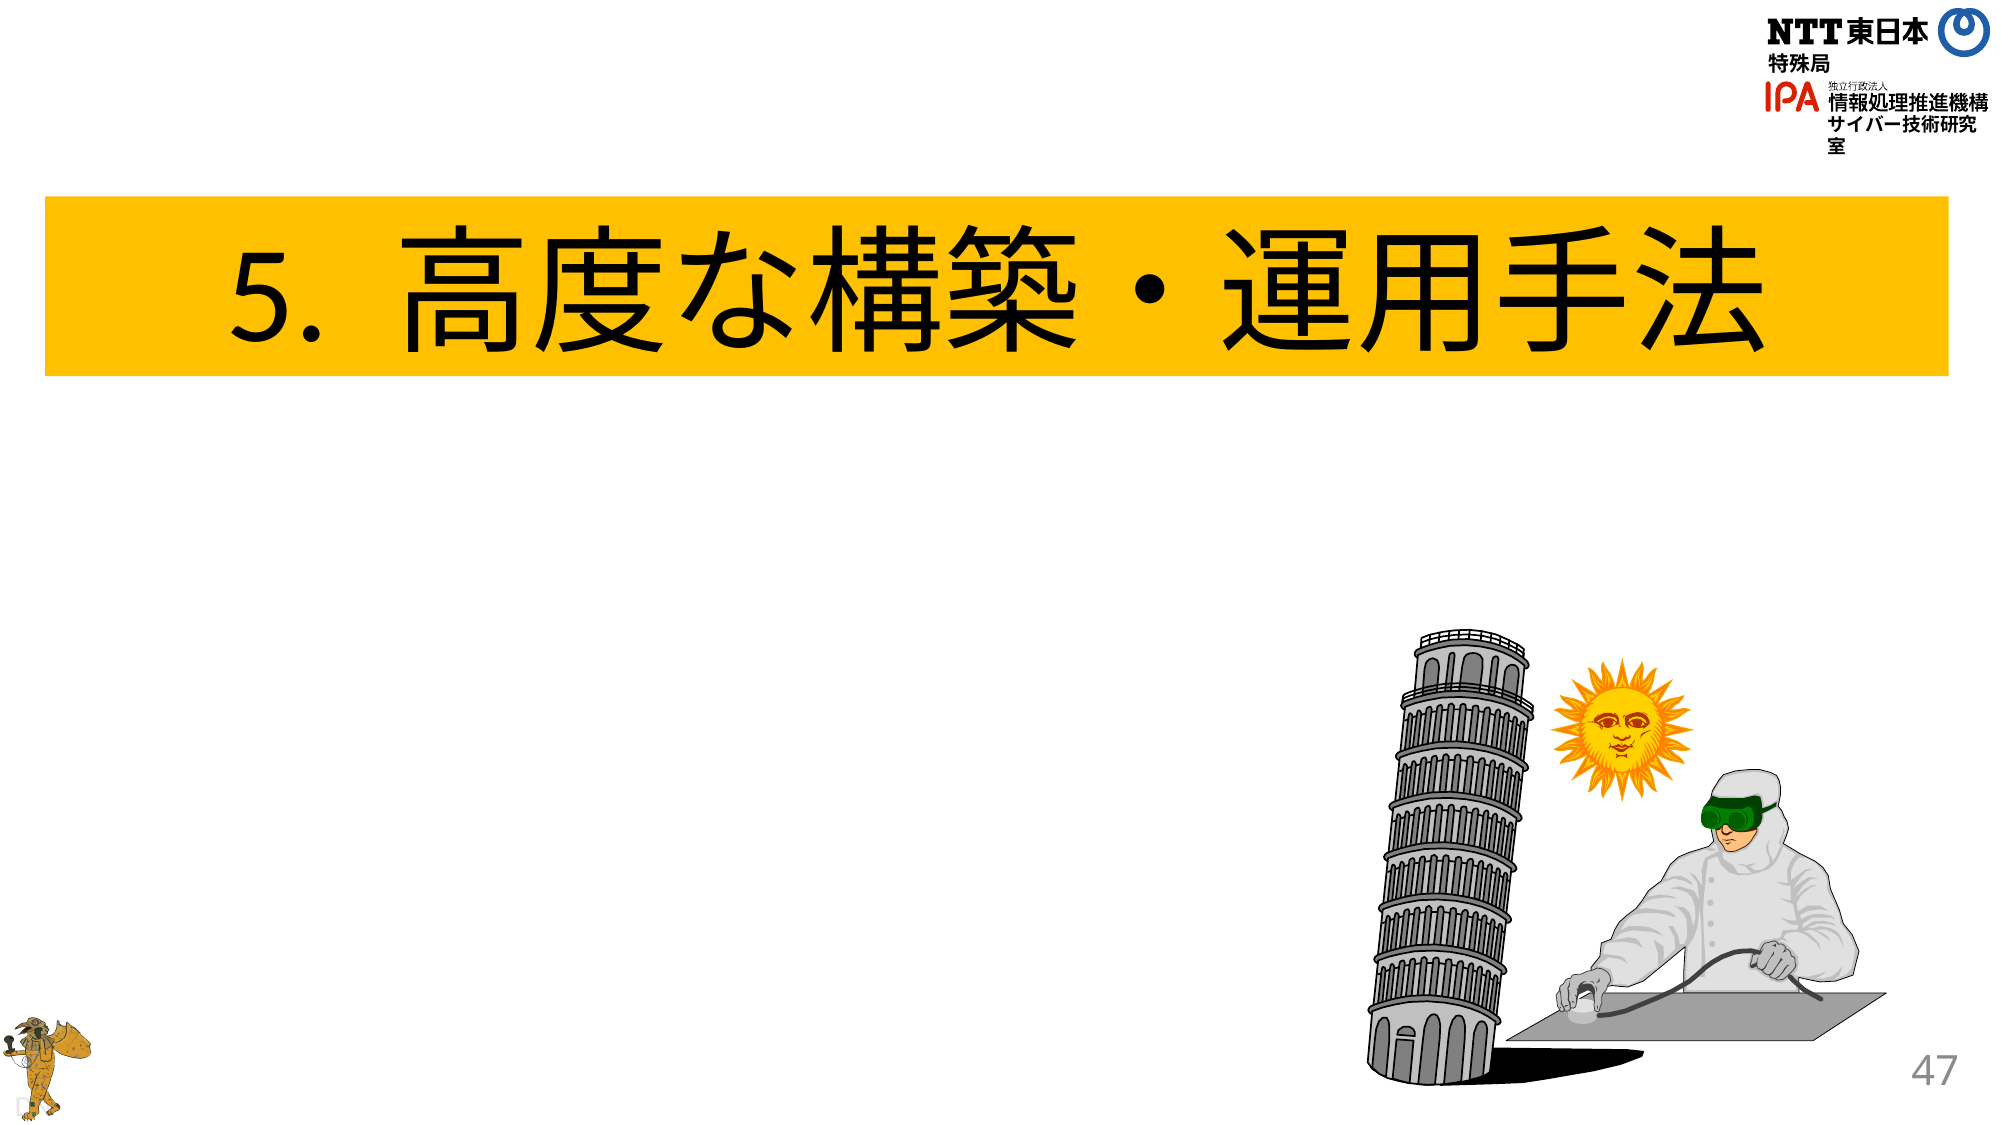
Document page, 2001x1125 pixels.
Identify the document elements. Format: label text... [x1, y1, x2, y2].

picture [1365, 628, 1889, 1087]
slide_number 47 [1412, 1042, 1975, 1103]
text_box 5. 高度な構築・運用手法 [45, 196, 1949, 377]
